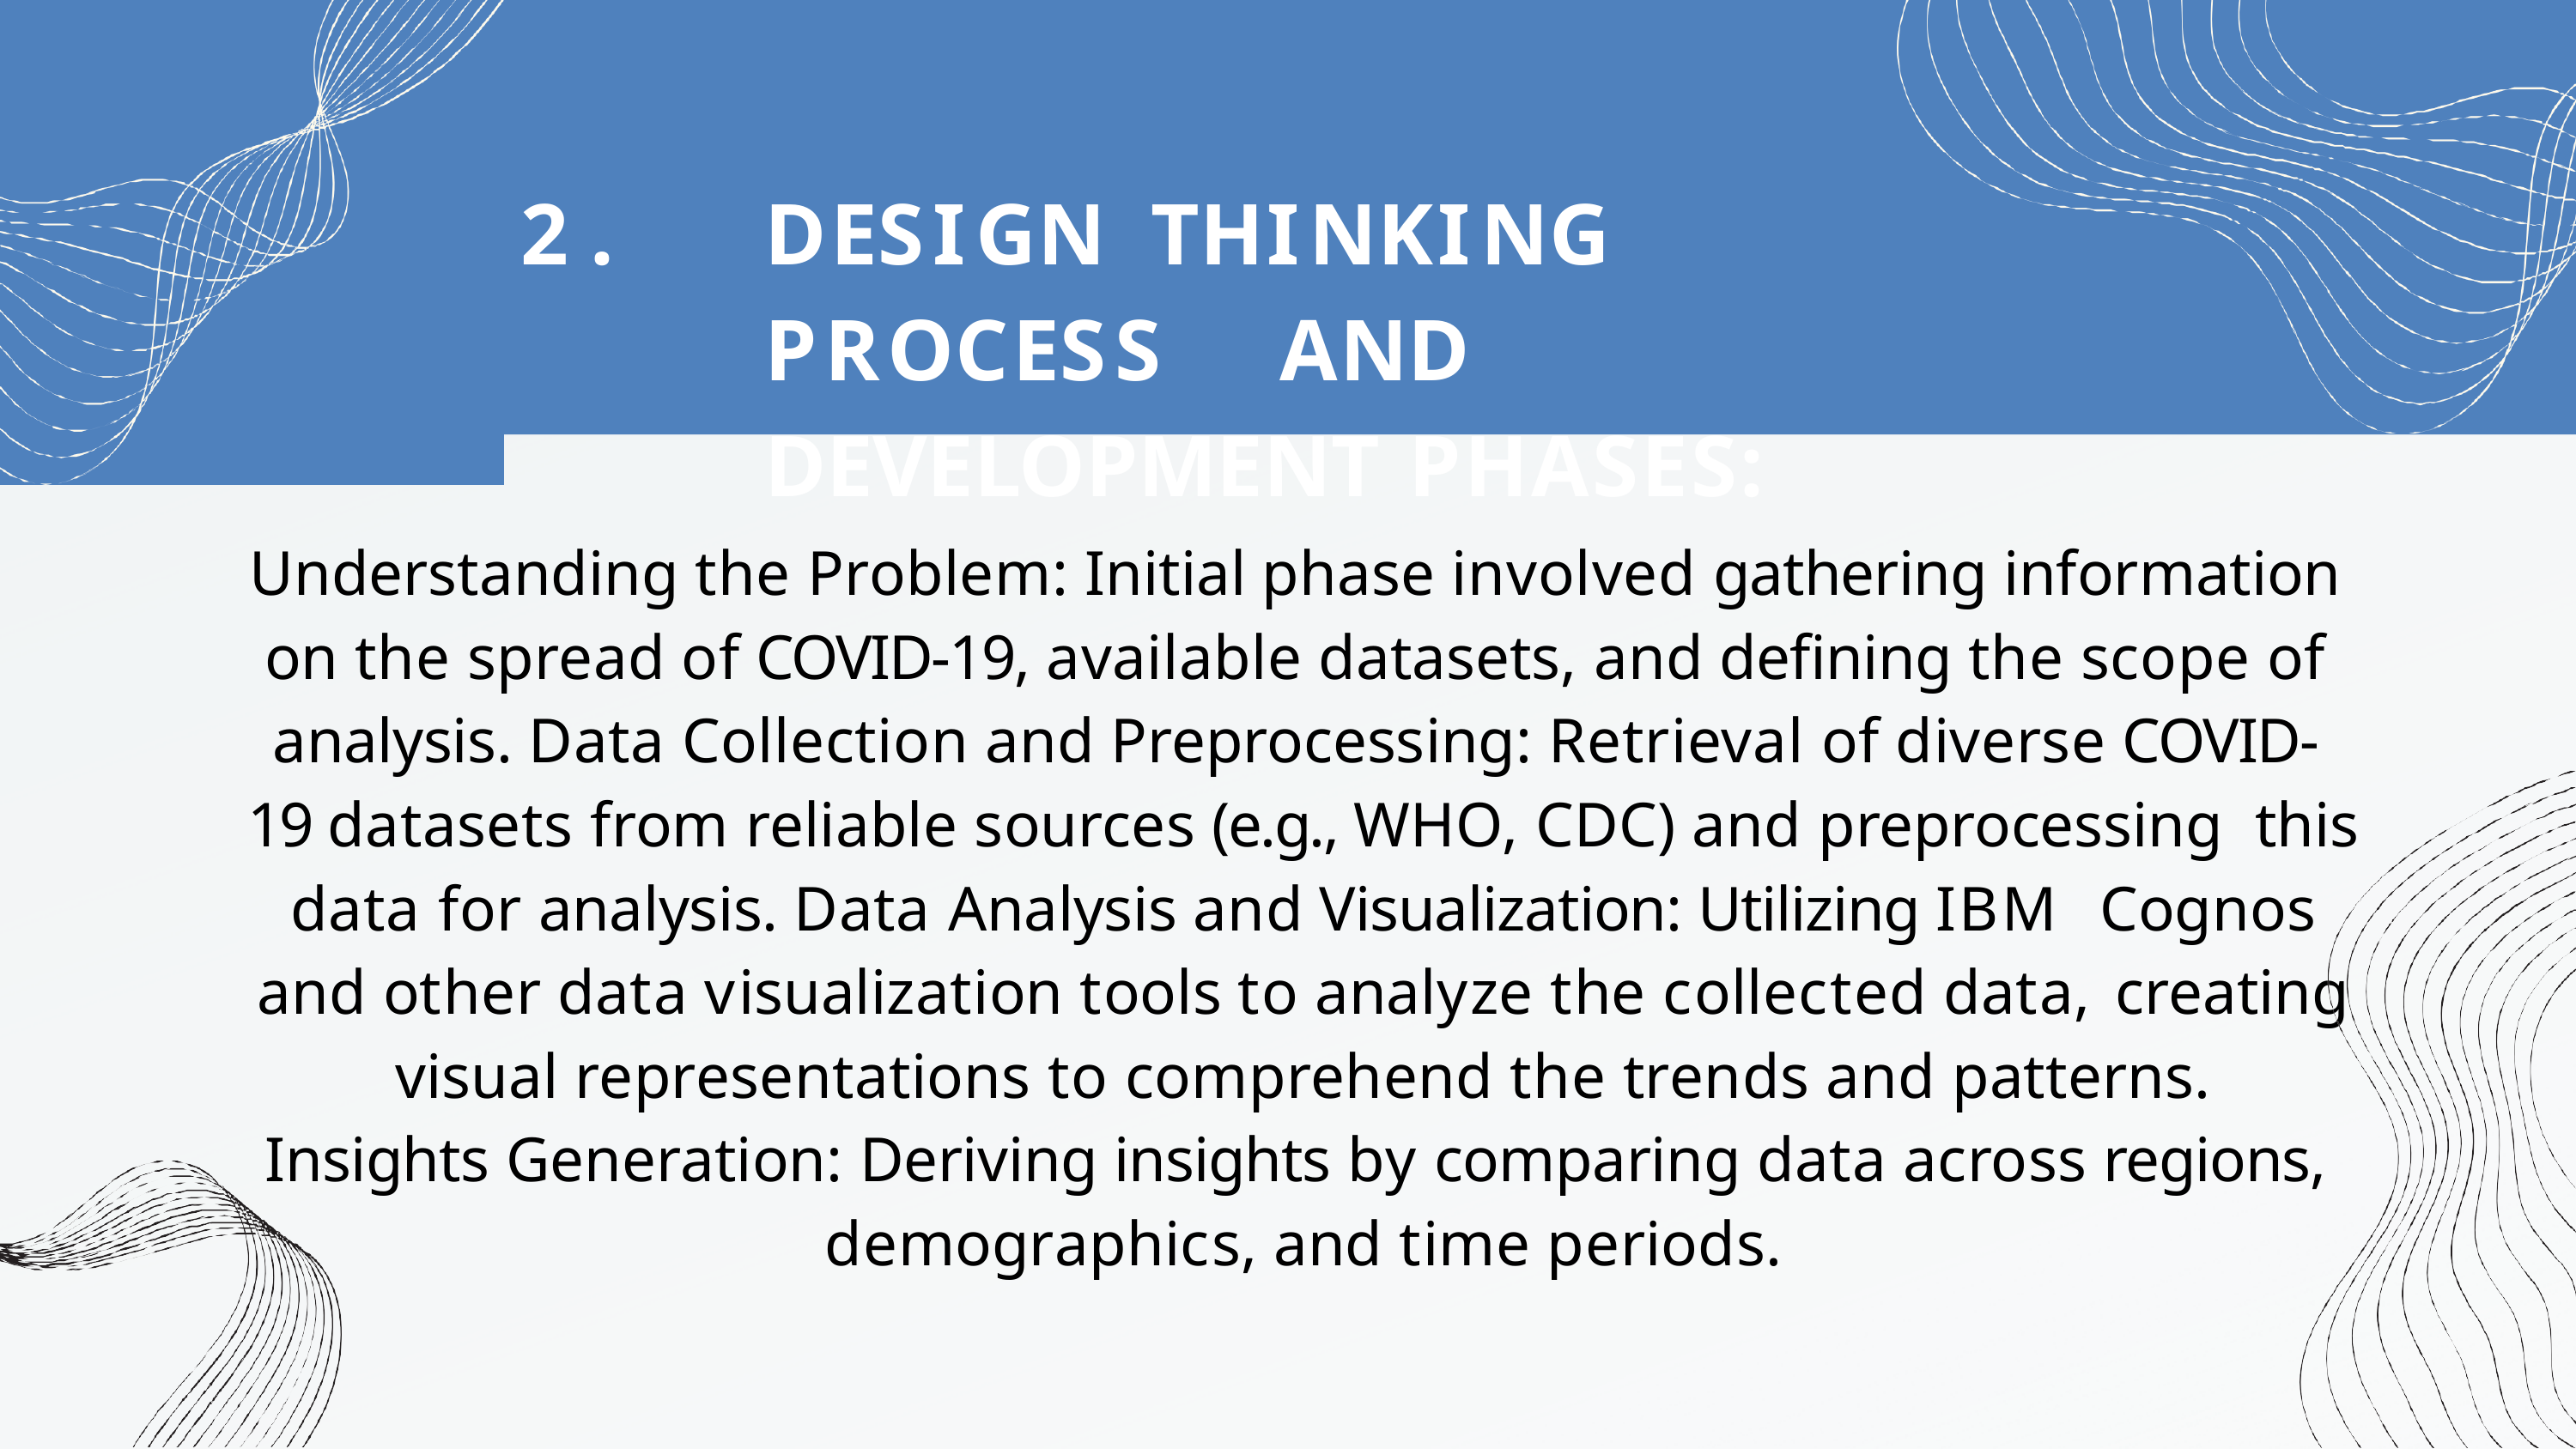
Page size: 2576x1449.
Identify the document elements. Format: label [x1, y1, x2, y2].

picture [2300, 771, 2576, 1448]
text_box [0, 0, 2576, 1449]
picture [0, 1161, 342, 1448]
